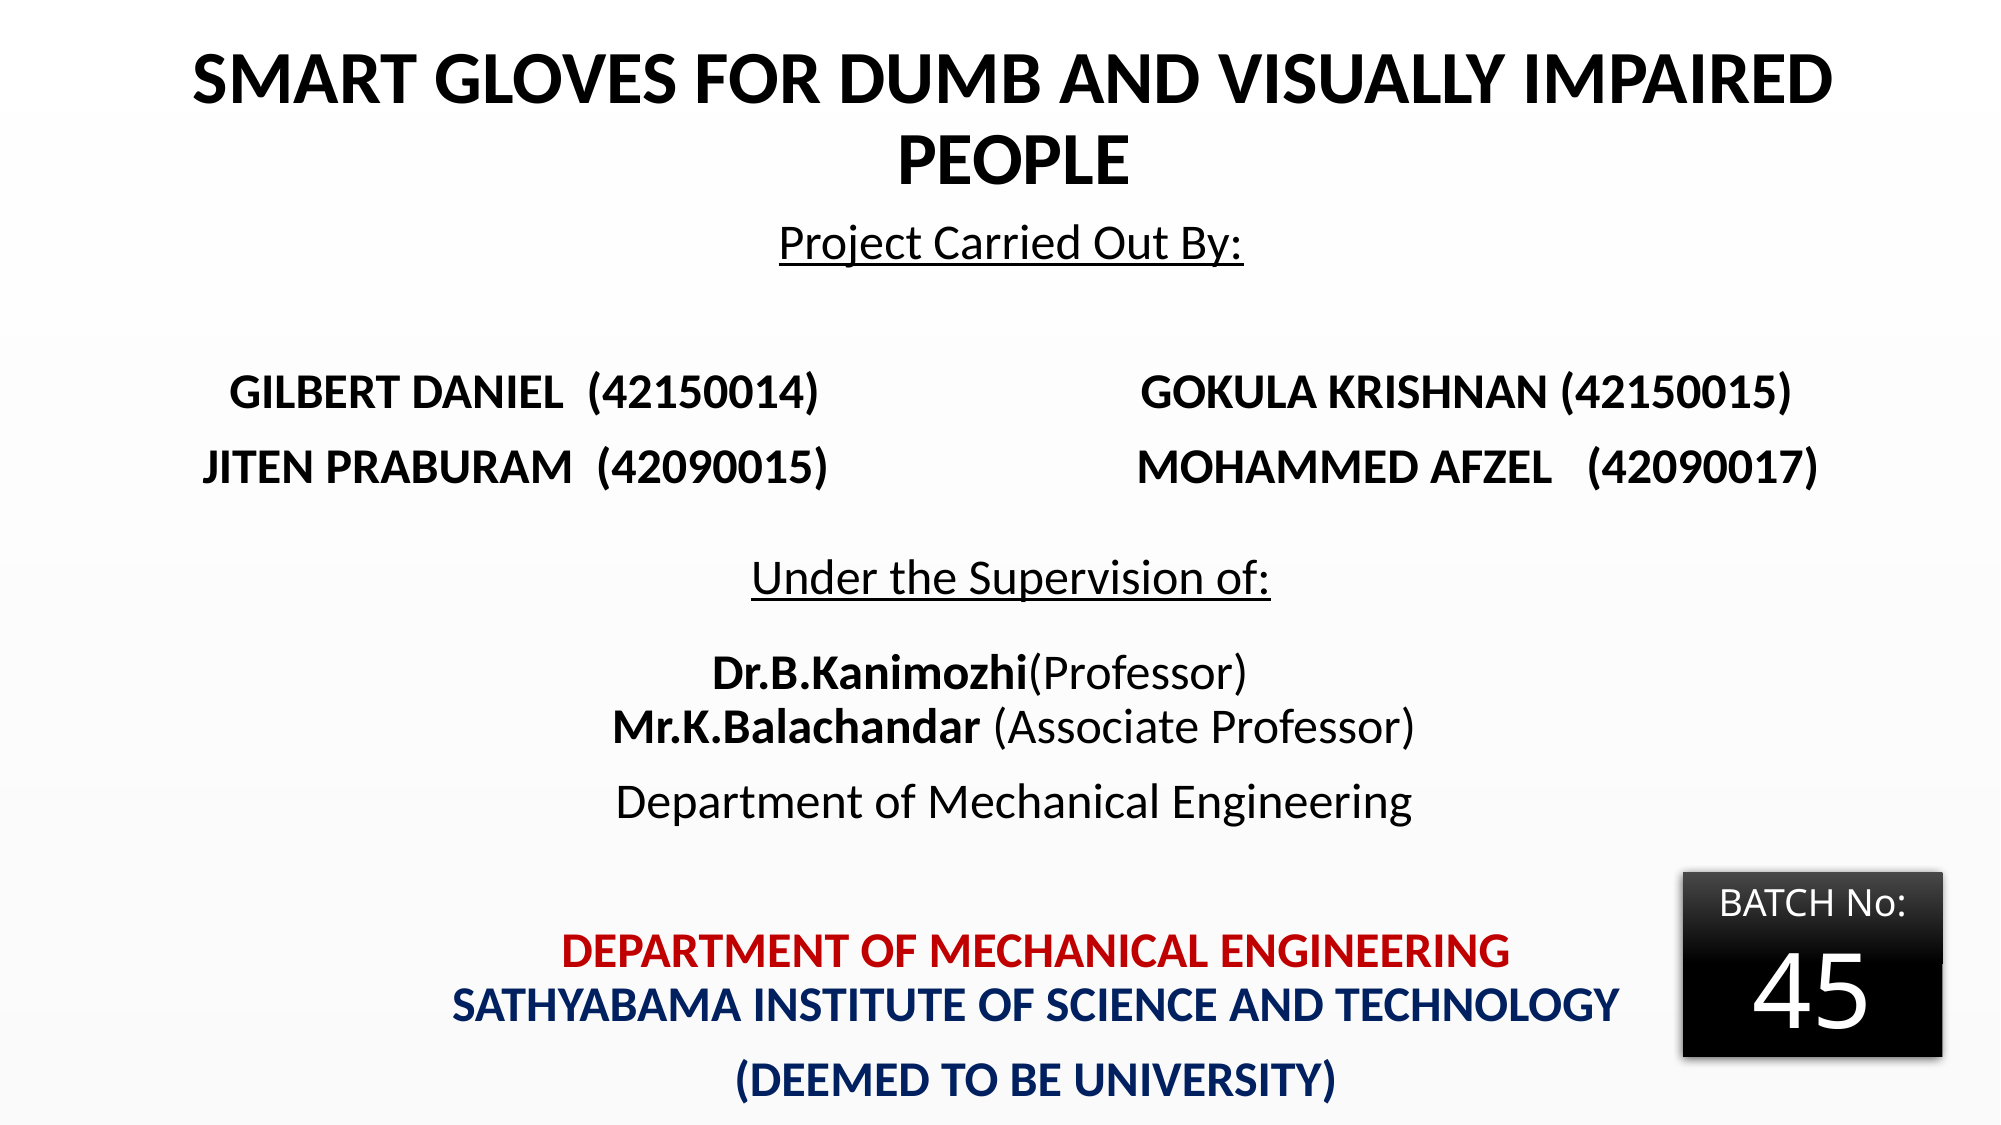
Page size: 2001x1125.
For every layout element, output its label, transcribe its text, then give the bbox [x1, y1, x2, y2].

title SMART GLOVES FOR DUMB AND VISUALLY IMPAIRED PEOPLE [129, 76, 1899, 208]
text_box Dr.B.Kanimozhi(Professor) Mr.K.Balachandar (Associate Professor) Department of Mechanical Engineering [521, 638, 1507, 875]
subtitle Project Carried Out By: GILBERT DANIEL (42150014) GOKULA KRISHNAN (42150015) JITEN PRABURAM (42090015) MOHAMMED AFZEL (42090017) Under the Supervision of: [104, 208, 1918, 620]
text_box DEPARTMENT OF MECHANICAL ENGINEERING SATHYABAMA INSTITUTE OF SCIENCE AND TECHNOLOGY (DEEMED TO BE UNIVERSITY) [129, 916, 1943, 1125]
text_box BATCH No: 45 [1683, 872, 1943, 1057]
